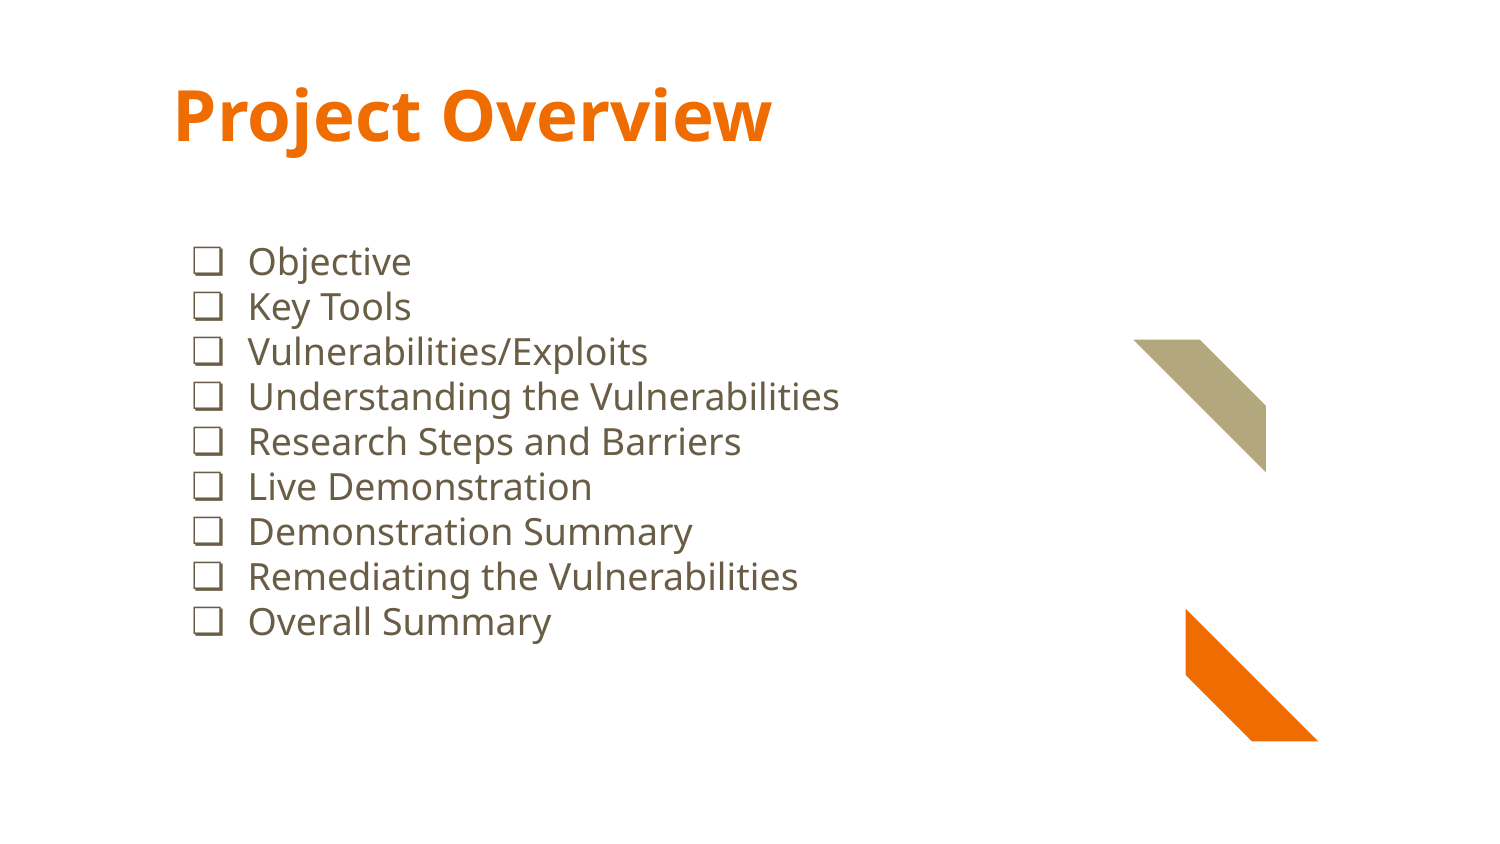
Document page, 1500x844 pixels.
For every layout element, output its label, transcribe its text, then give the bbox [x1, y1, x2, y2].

text_box Objective Key Tools Vulnerabilities/Exploits Understanding the Vulnerabilities Research Steps and Barriers Live Demonstration Demonstration Summary Remediating the Vulnerabilities Overall Summary [157, 222, 983, 666]
title Project Overview [157, 51, 1313, 201]
